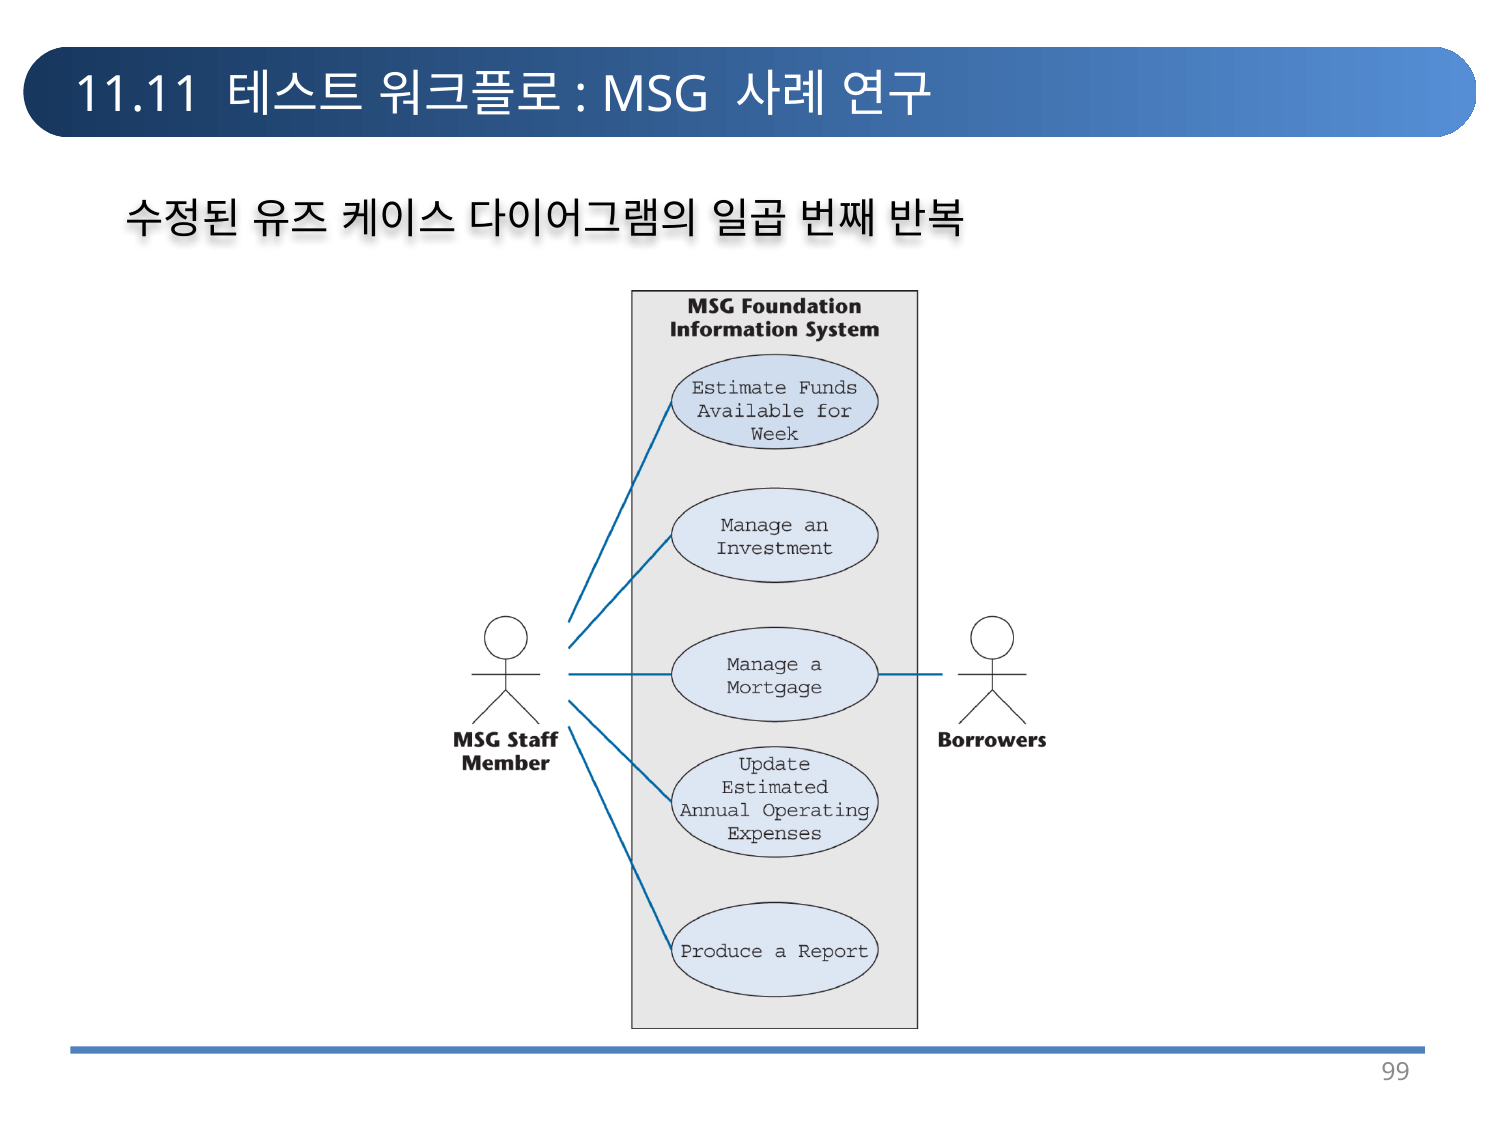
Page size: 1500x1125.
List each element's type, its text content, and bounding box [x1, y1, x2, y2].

list 수정된 유즈 케이스 다이어그램의 일곱 번째 반복 [60, 180, 1031, 255]
picture [454, 290, 1046, 1030]
slide_number 99 [1074, 1042, 1425, 1103]
title 11.11 테스트 워크플로: MSG 사례 연구 [59, 56, 1410, 126]
